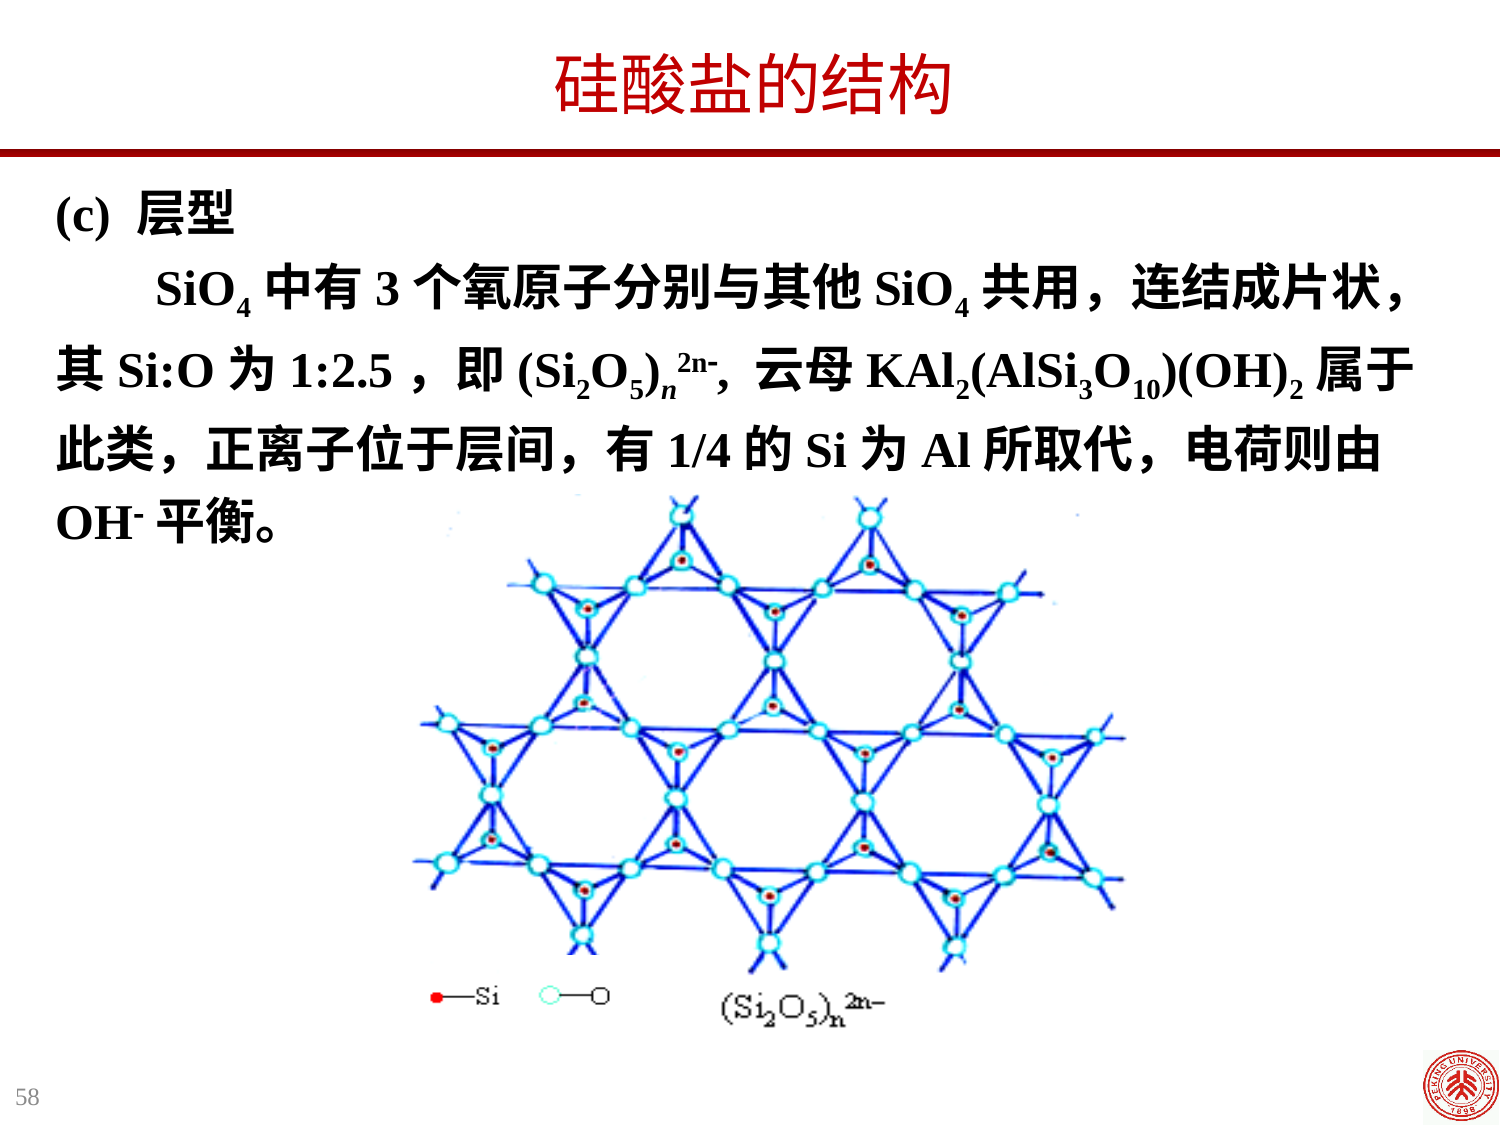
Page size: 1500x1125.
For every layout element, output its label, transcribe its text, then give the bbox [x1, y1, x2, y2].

text_box 硅酸盐的结构 [539, 19, 970, 130]
picture [1423, 1050, 1499, 1125]
text_box [0, 149, 1500, 157]
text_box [395, 494, 1140, 1039]
slide_number 58 [0, 1062, 69, 1125]
text_box (c) 层型 SiO4中有3个氧原子分别与其他SiO4共用，连结成片状，其Si:O为1:2.5，即(Si2O5)n2n, 云母KAl2(AlSi3O10)(OH)2属于此类，正离子位于层间，有1/4的Si为Al所取代，电荷则由OH平衡。 [41, 162, 1471, 557]
